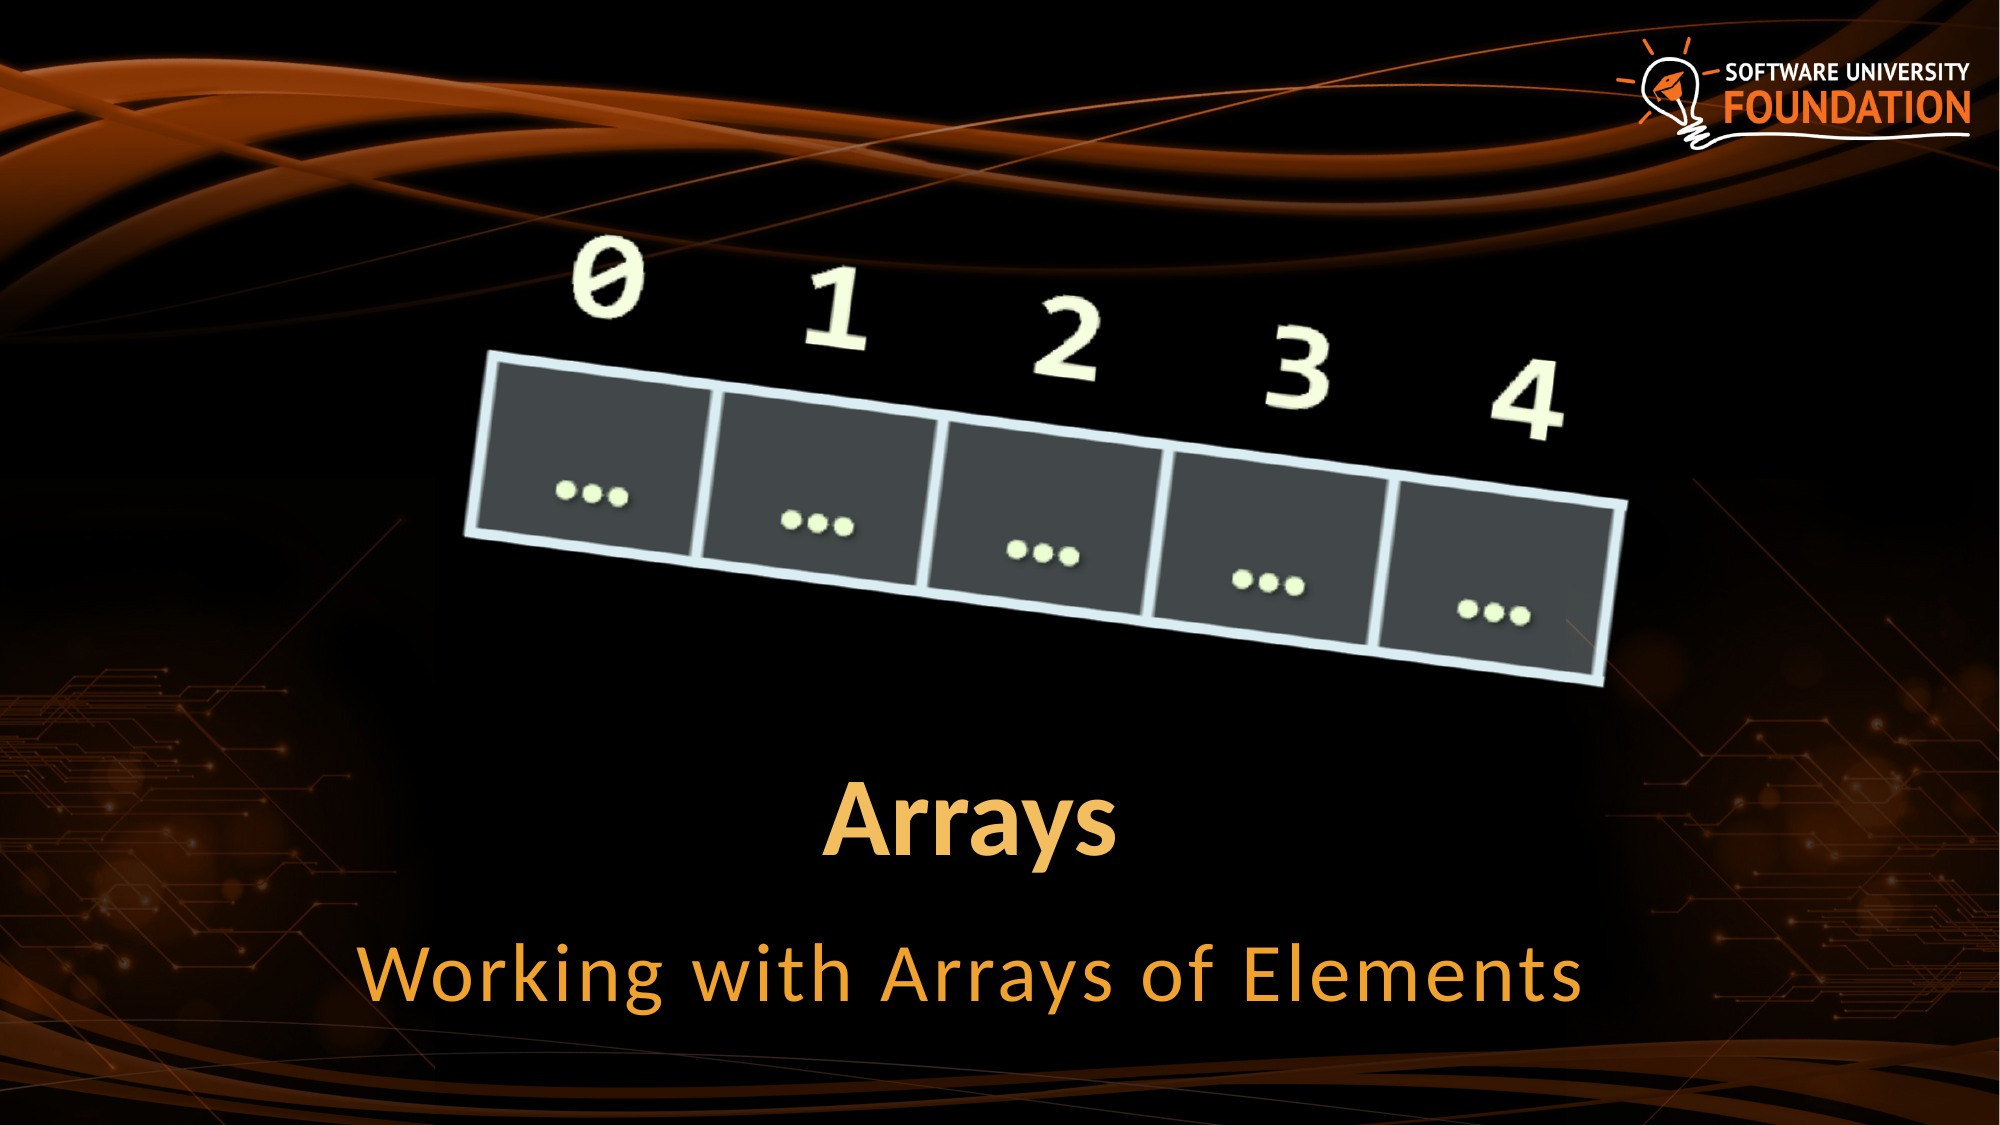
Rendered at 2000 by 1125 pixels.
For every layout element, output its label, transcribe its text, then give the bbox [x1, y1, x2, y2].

picture [0, 0, 2000, 1125]
title Arrays [237, 757, 1704, 885]
list Working with Arrays of Elements [237, 906, 1704, 1025]
